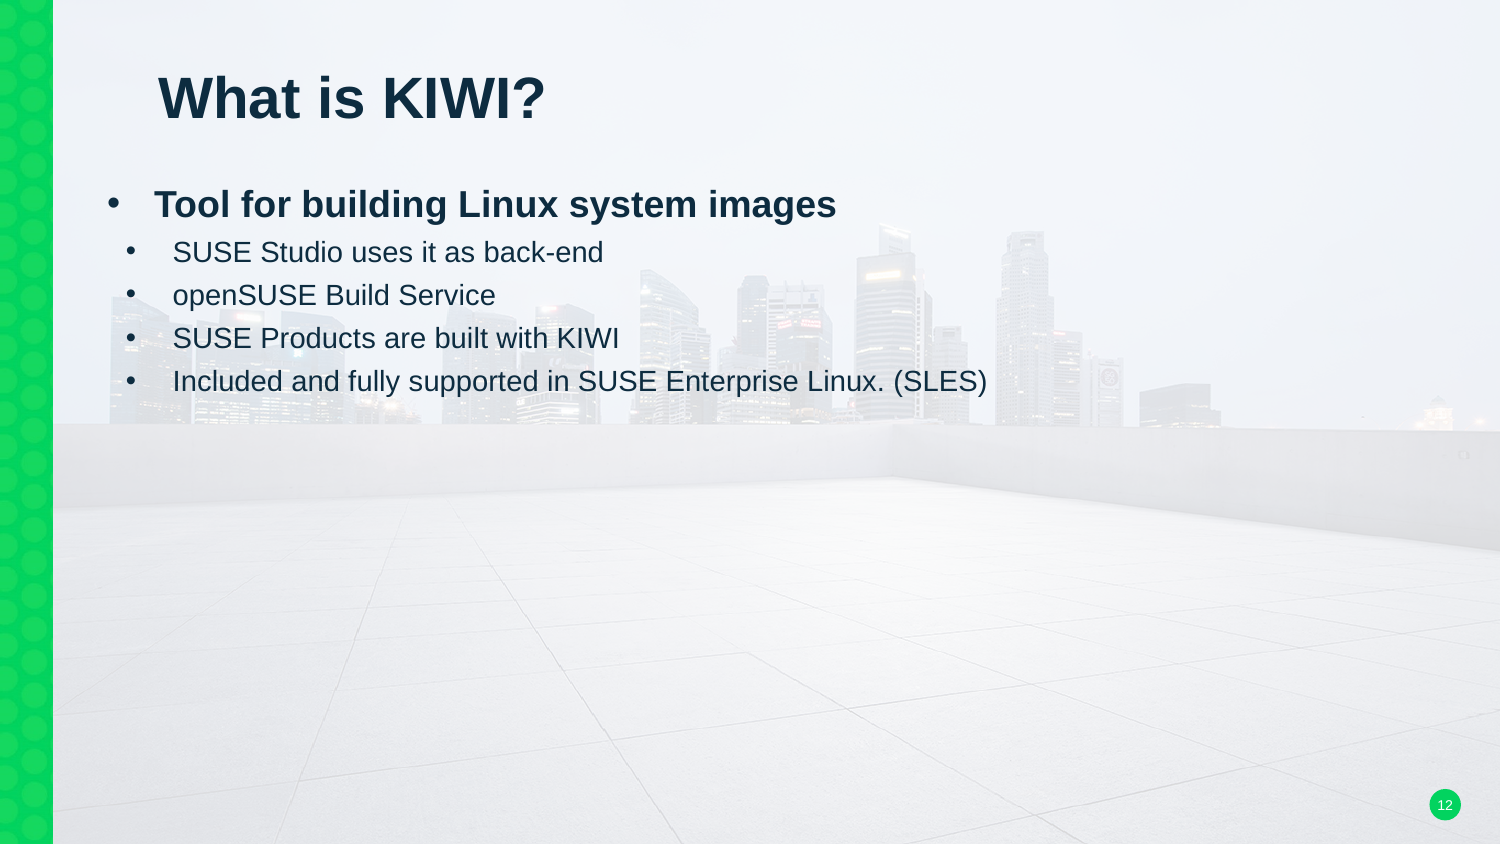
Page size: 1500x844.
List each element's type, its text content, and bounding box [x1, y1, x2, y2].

title What is KIWI? [143, 56, 1451, 153]
picture [0, 0, 53, 844]
list Tool for building Linux system images SUSE Studio uses it as back-end openSUSE Build Service SUSE Products are built with KIWI Included and fully supported in SUSE Enterprise Linux. (SLES) [92, 172, 1399, 753]
